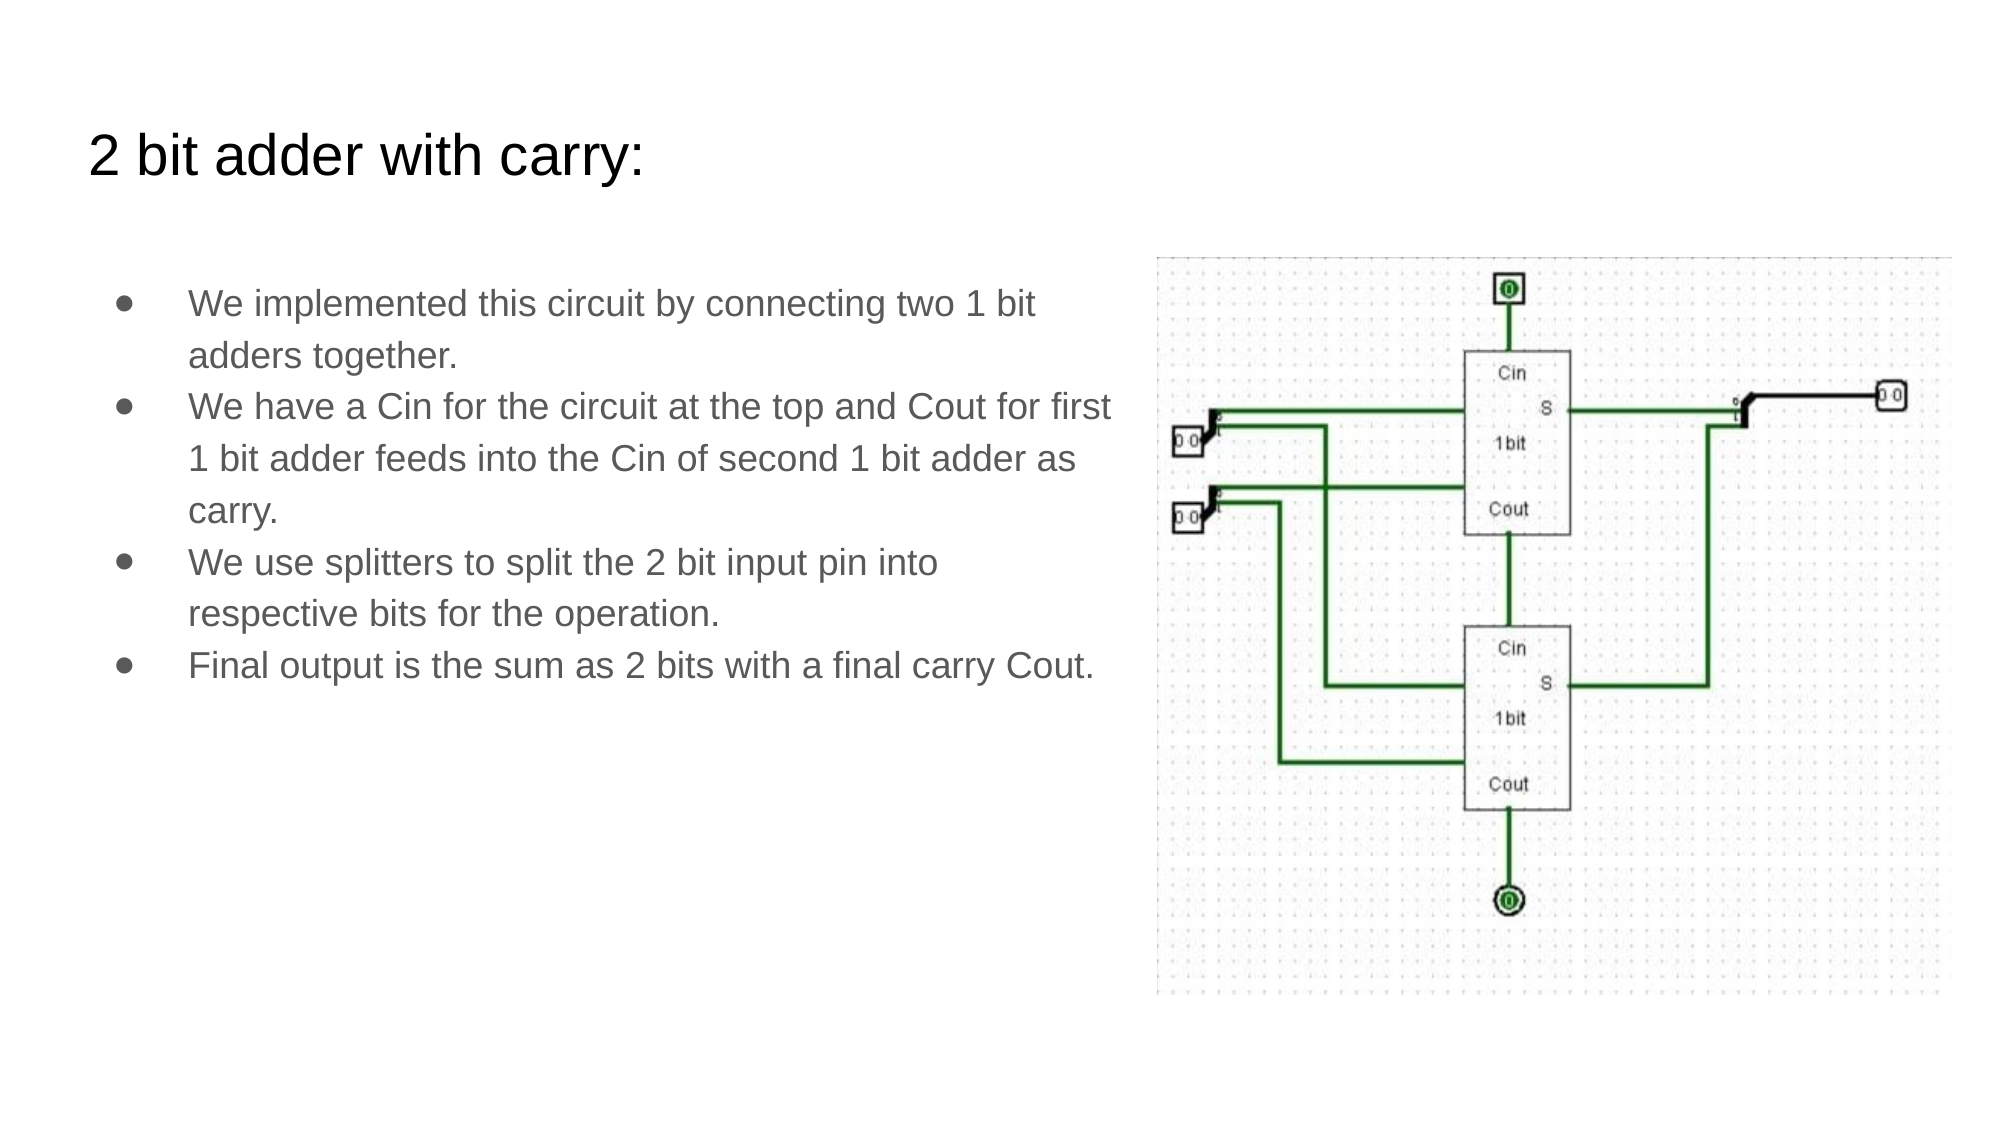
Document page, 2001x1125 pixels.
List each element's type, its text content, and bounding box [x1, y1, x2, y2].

list We implemented this circuit by connecting two 1 bit adders together. We have a Cin for the circuit at the top and Cout for first 1 bit adder feeds into the Cin of second 1 bit adder as carry. We use splitters to split the 2 bit input pin into respective bits for the operation. Final output is the sum as 2 bits with a final carry Cout. [68, 252, 1140, 1000]
title 2 bit adder with carry: [68, 97, 1932, 223]
picture [1157, 256, 1952, 995]
